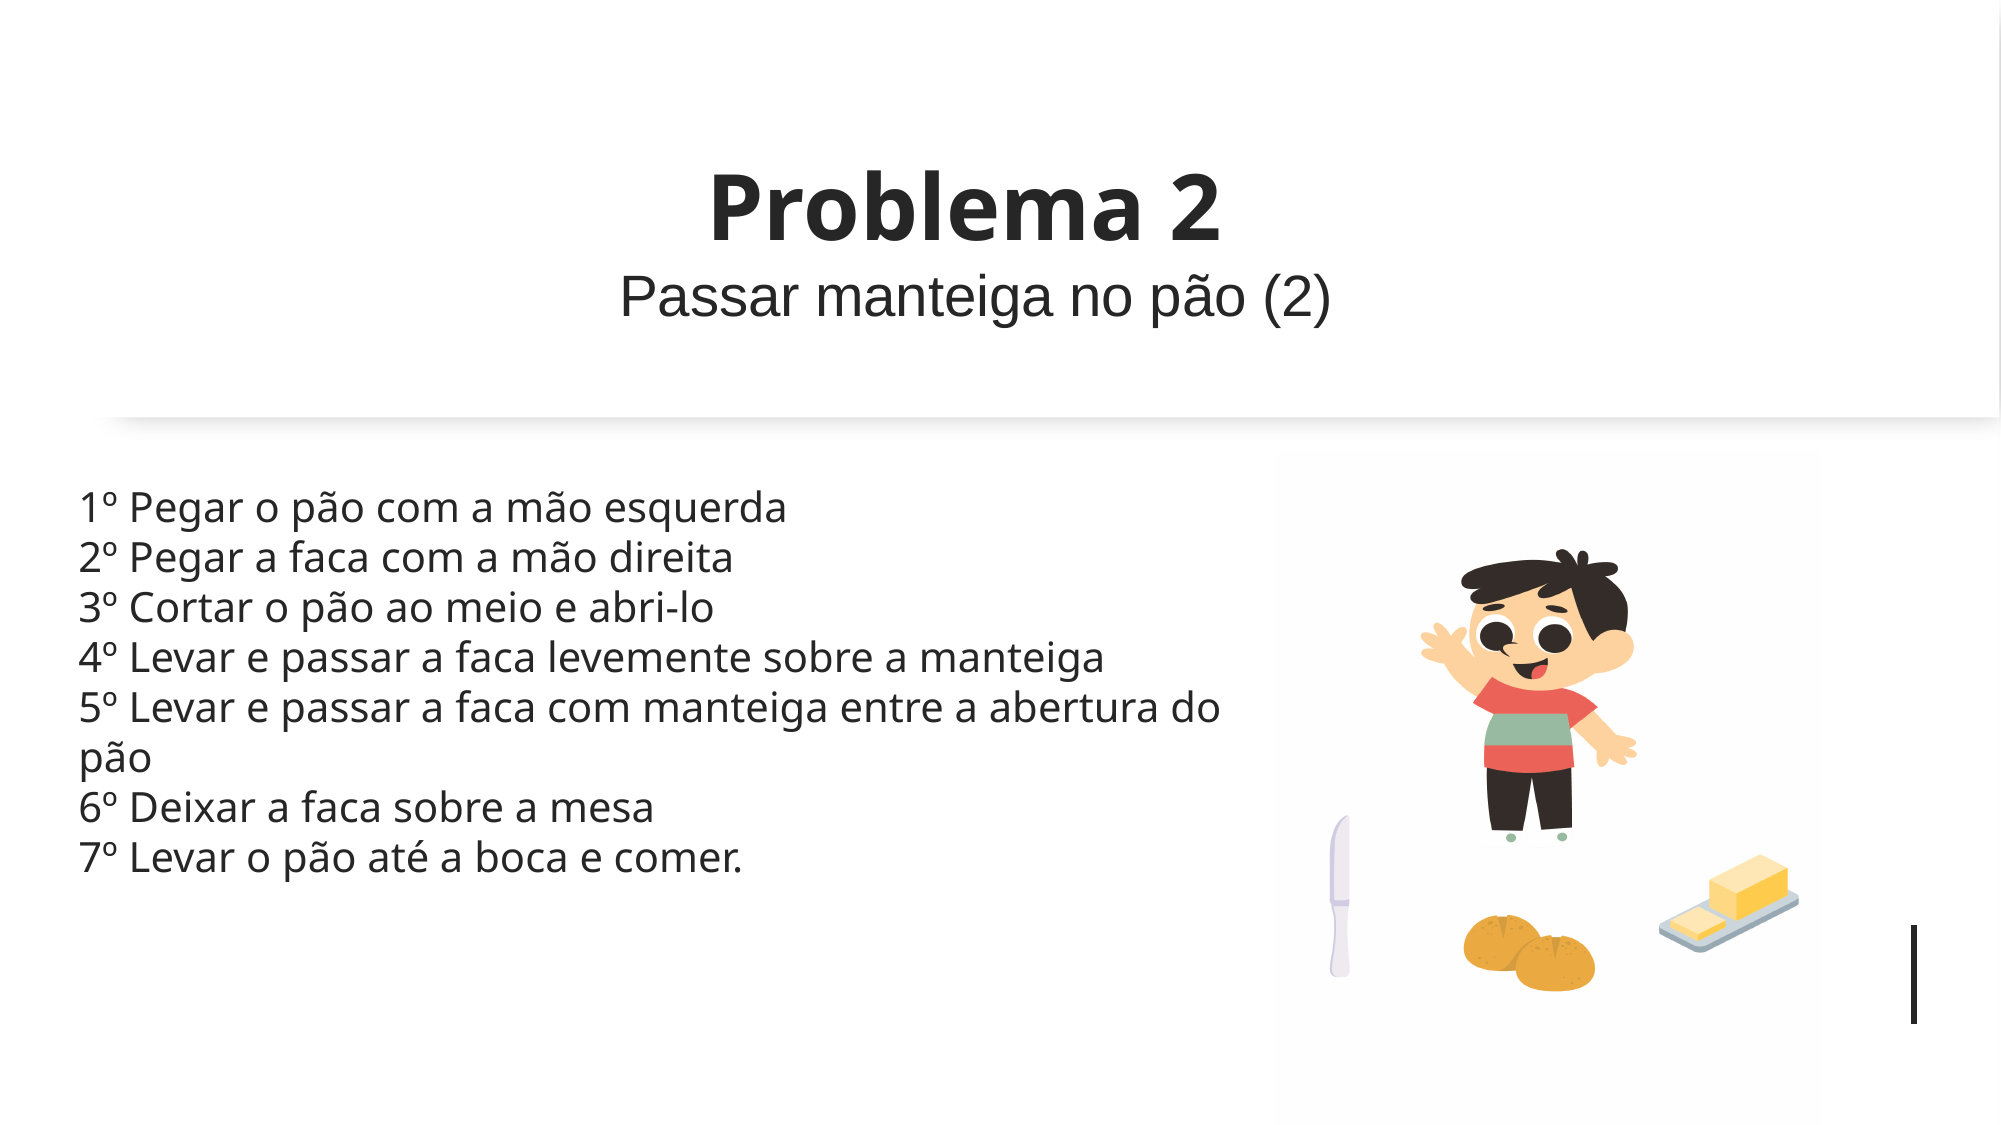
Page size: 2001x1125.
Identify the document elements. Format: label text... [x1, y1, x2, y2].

picture [1274, 452, 1820, 1125]
text_box 1º Pegar o pão com a mão esquerda 2º Pegar a faca com a mão direita 3º Cortar o pão ao meio e abri-lo 4º Levar e passar a faca levemente sobre a manteiga 5º Levar e passar a faca com manteiga entre a abertura do pão 6º Deixar a faca sobre a mesa 7º Levar o pão até a boca e comer. [63, 473, 1274, 889]
title Problema 2 Passar manteiga no pão (2) [124, 140, 1828, 376]
